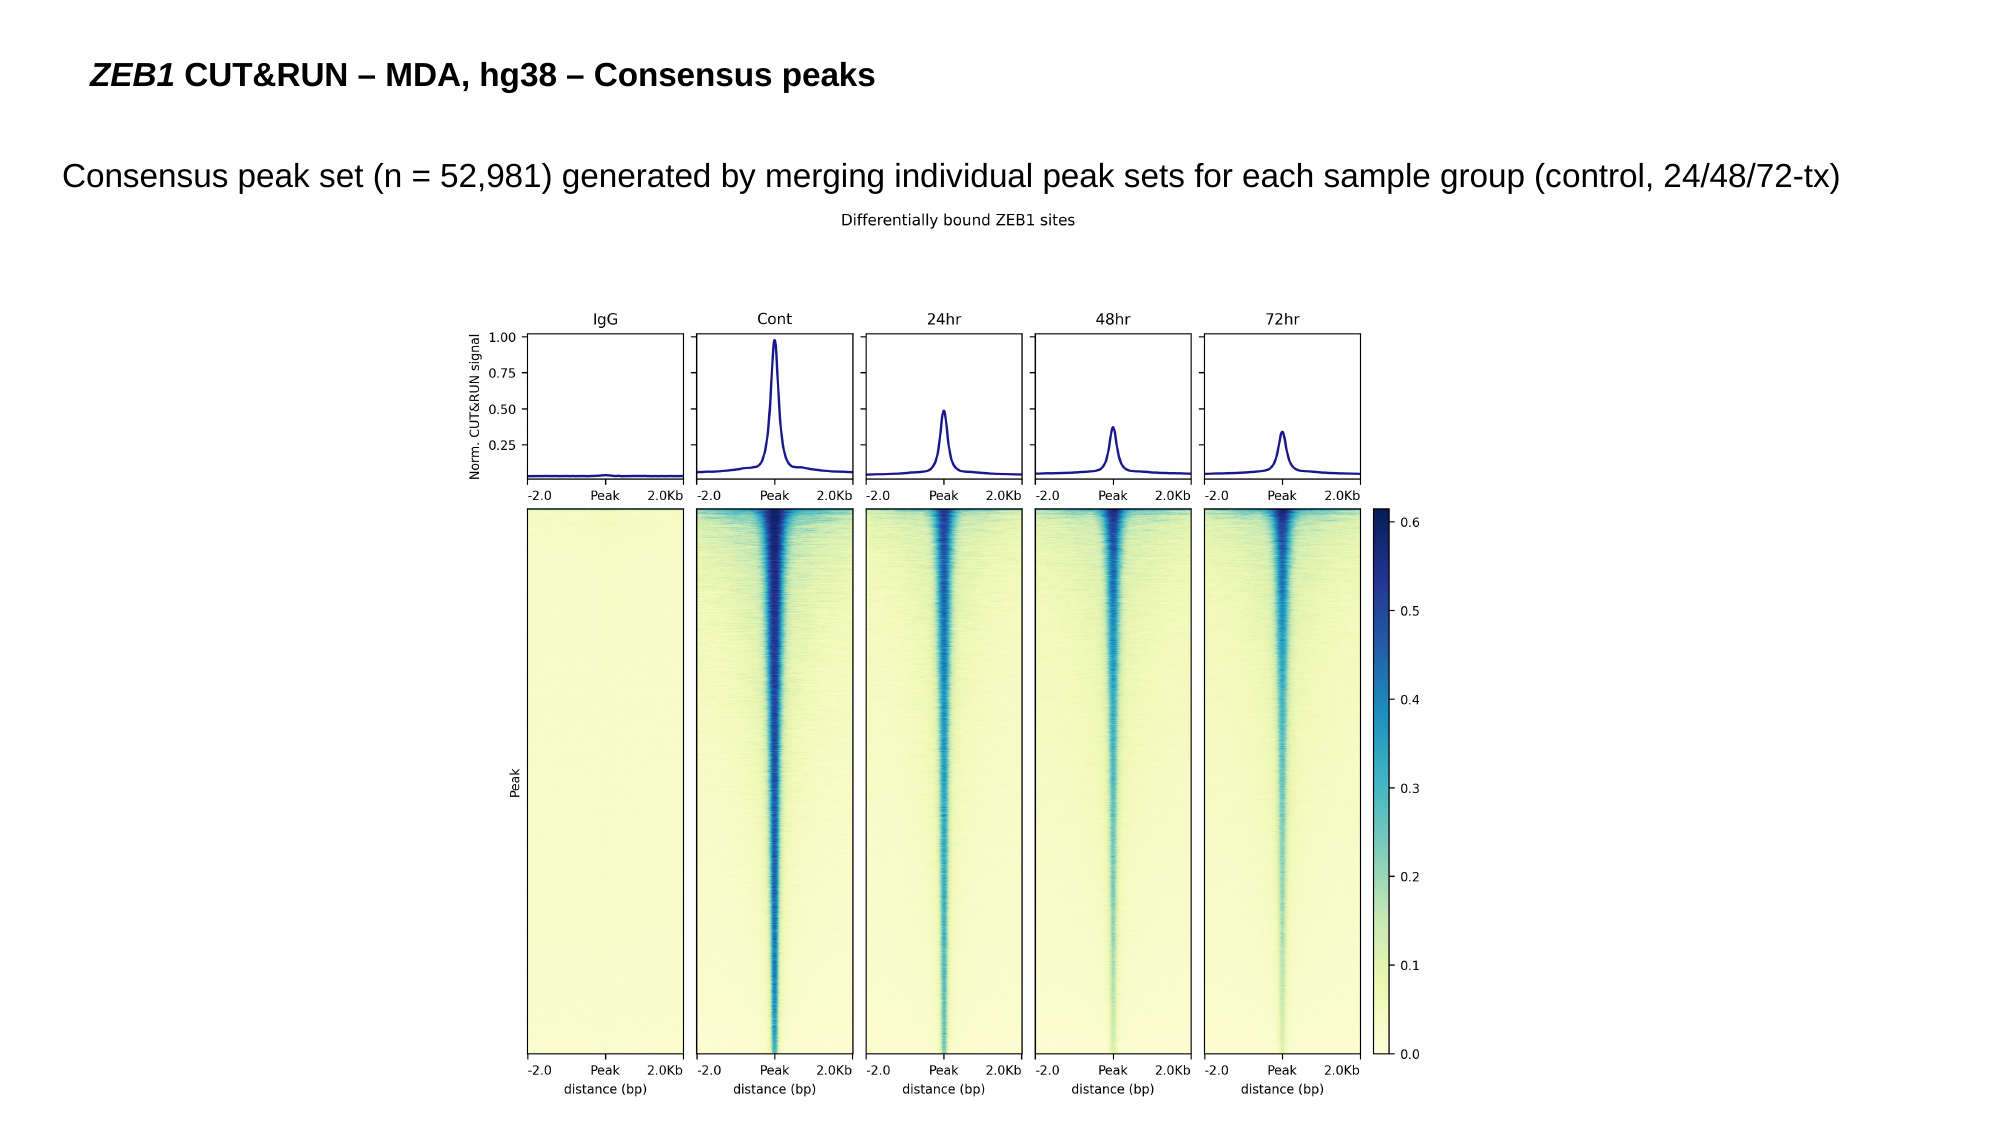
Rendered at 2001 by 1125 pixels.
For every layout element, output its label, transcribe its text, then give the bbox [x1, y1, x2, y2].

picture [458, 202, 1431, 1107]
text_box ZEB1 CUT&RUN – MDA, hg38 – Consensus peaks [70, 45, 897, 101]
text_box Consensus peak set (n = 52,981) generated by merging individual peak sets for each sample group (control, 24/48/72-tx) [47, 147, 1895, 202]
